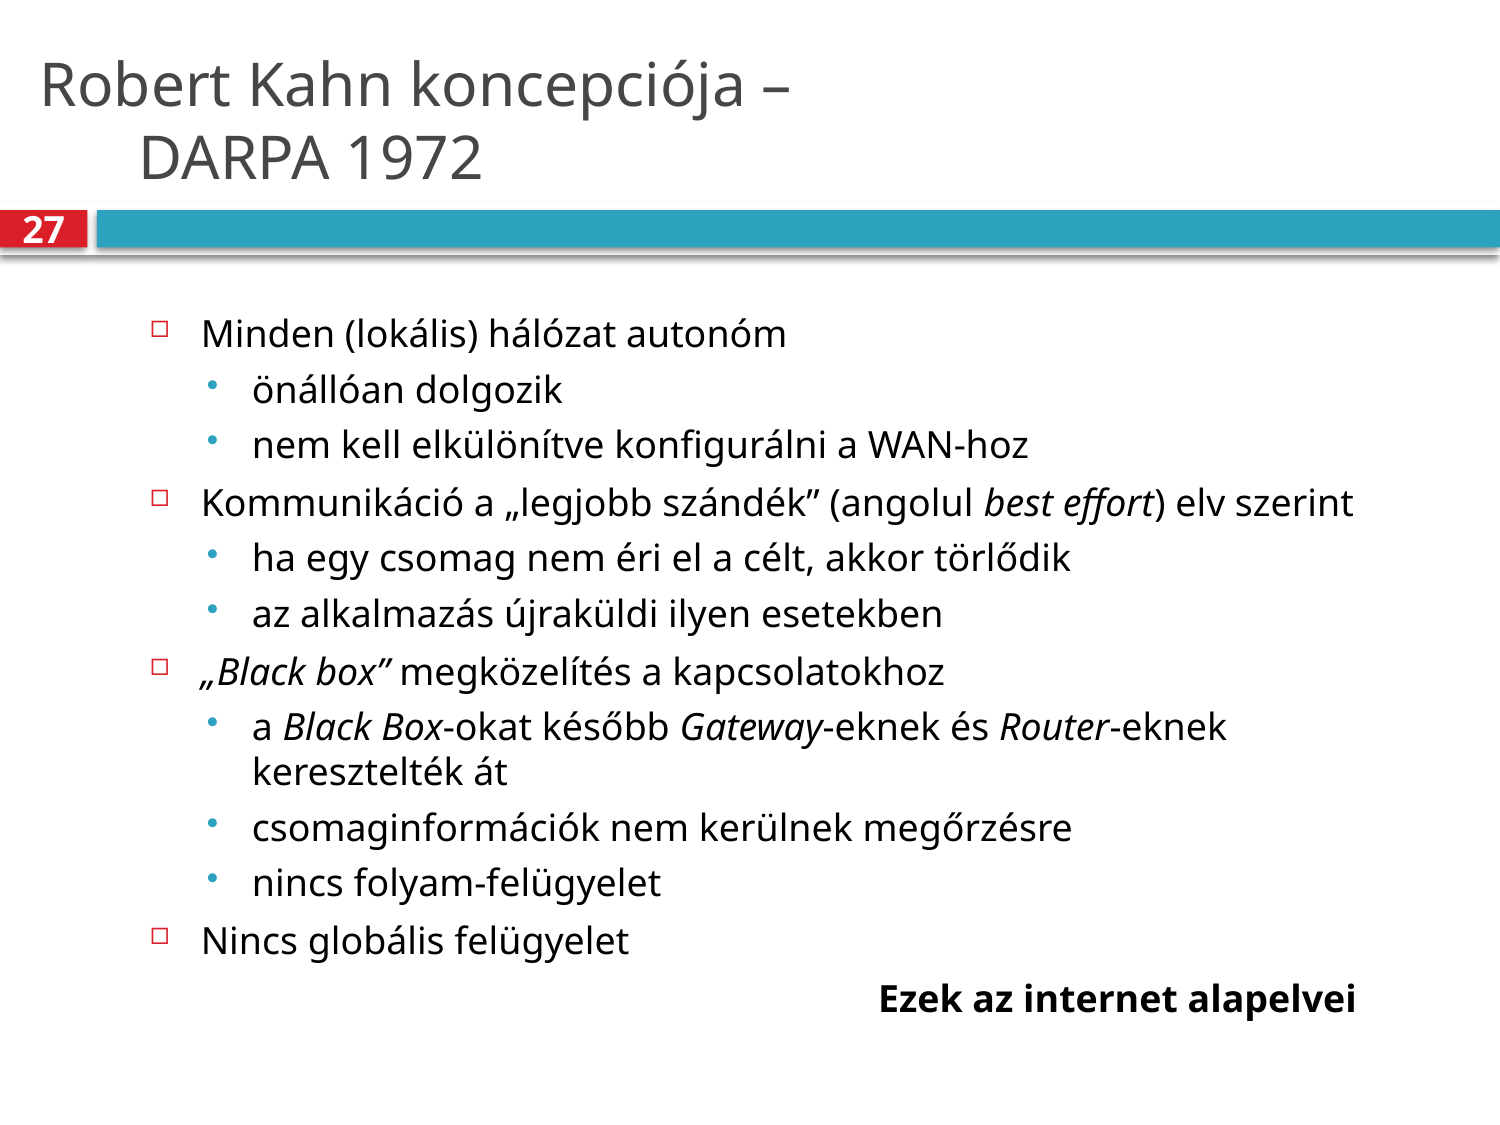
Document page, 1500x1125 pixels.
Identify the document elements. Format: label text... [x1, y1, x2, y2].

slide_number 27 [0, 206, 88, 257]
list Minden (lokális) hálózat autonóm önállóan dolgozik nem kell elkülönítve konfigurálni a WAN-hoz Kommunikáció a „legjobb szándék” (angolul best effort) elv szerint ha egy csomag nem éri el a célt, akkor törlődik az alkalmazás újraküldi ilyen esetekben „Black box” megközelítés a kapcsolatokhoz a Black Box-okat később Gateway-eknek és Router-eknek keresztelték át csomaginformációk nem kerülnek megőrzésre nincs folyam-felügyelet Nincs globális felügyelet Ezek az internet alapelvei [135, 302, 1373, 1042]
title Robert Kahn koncepciója – DARPA 1972 [24, 37, 1475, 200]
